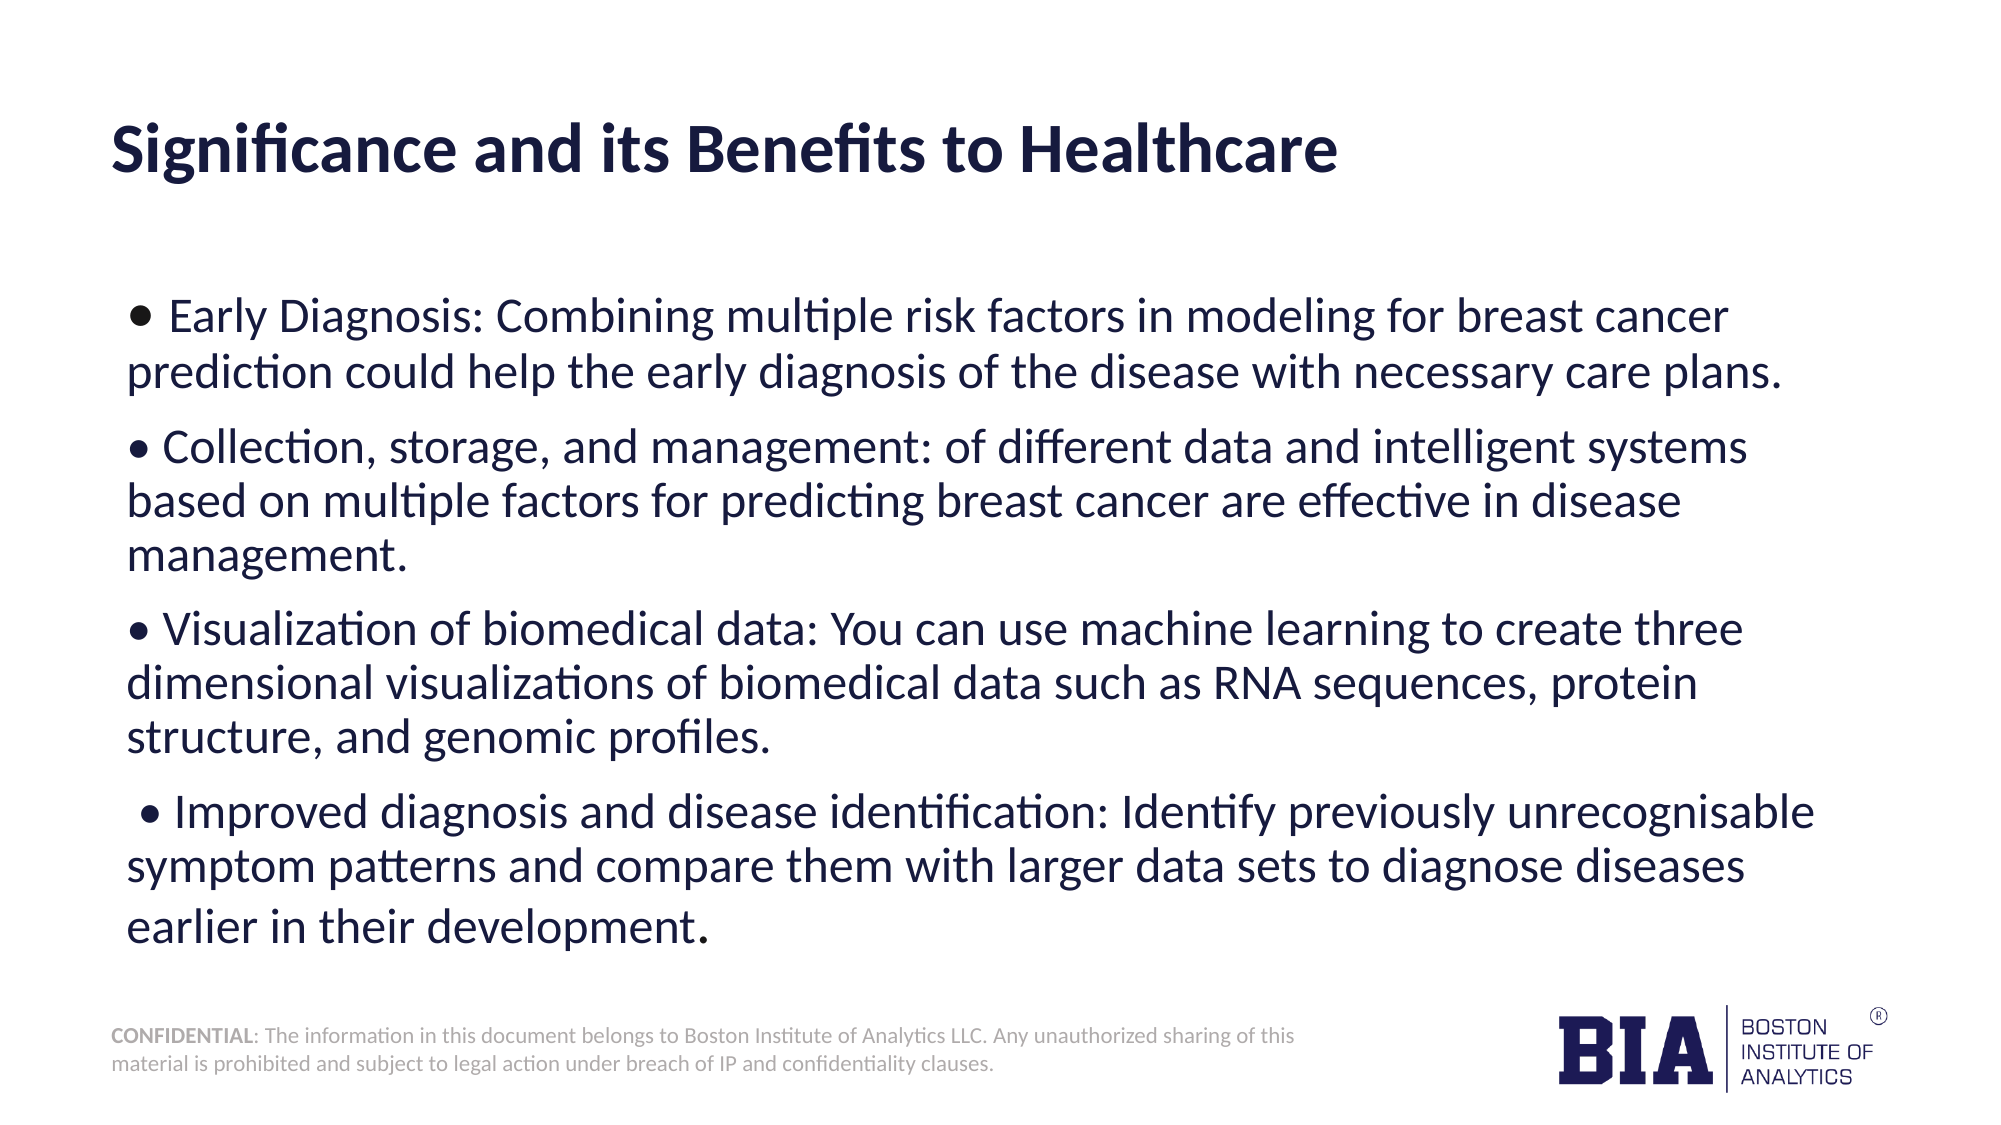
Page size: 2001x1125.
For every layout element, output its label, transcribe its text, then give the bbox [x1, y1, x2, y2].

picture [1557, 1003, 1889, 1094]
title Significance and its Benefits to Healthcare [111, 99, 1889, 200]
list • Early Diagnosis: Combining multiple risk factors in modeling for breast cancer prediction could help the early diagnosis of the disease with necessary care plans. • Collection, storage, and management: of different data and intelligent systems based on multiple factors for predicting breast cancer are effective in disease management. • Visualization of biomedical data: You can use machine learning to create three dimensional visualizations of biomedical data such as RNA sequences, protein structure, and genomic profiles. • Improved diagnosis and disease identification: Identify previously unrecognisable symptom patterns and compare them with larger data sets to diagnose diseases earlier in their development. [111, 274, 1889, 997]
